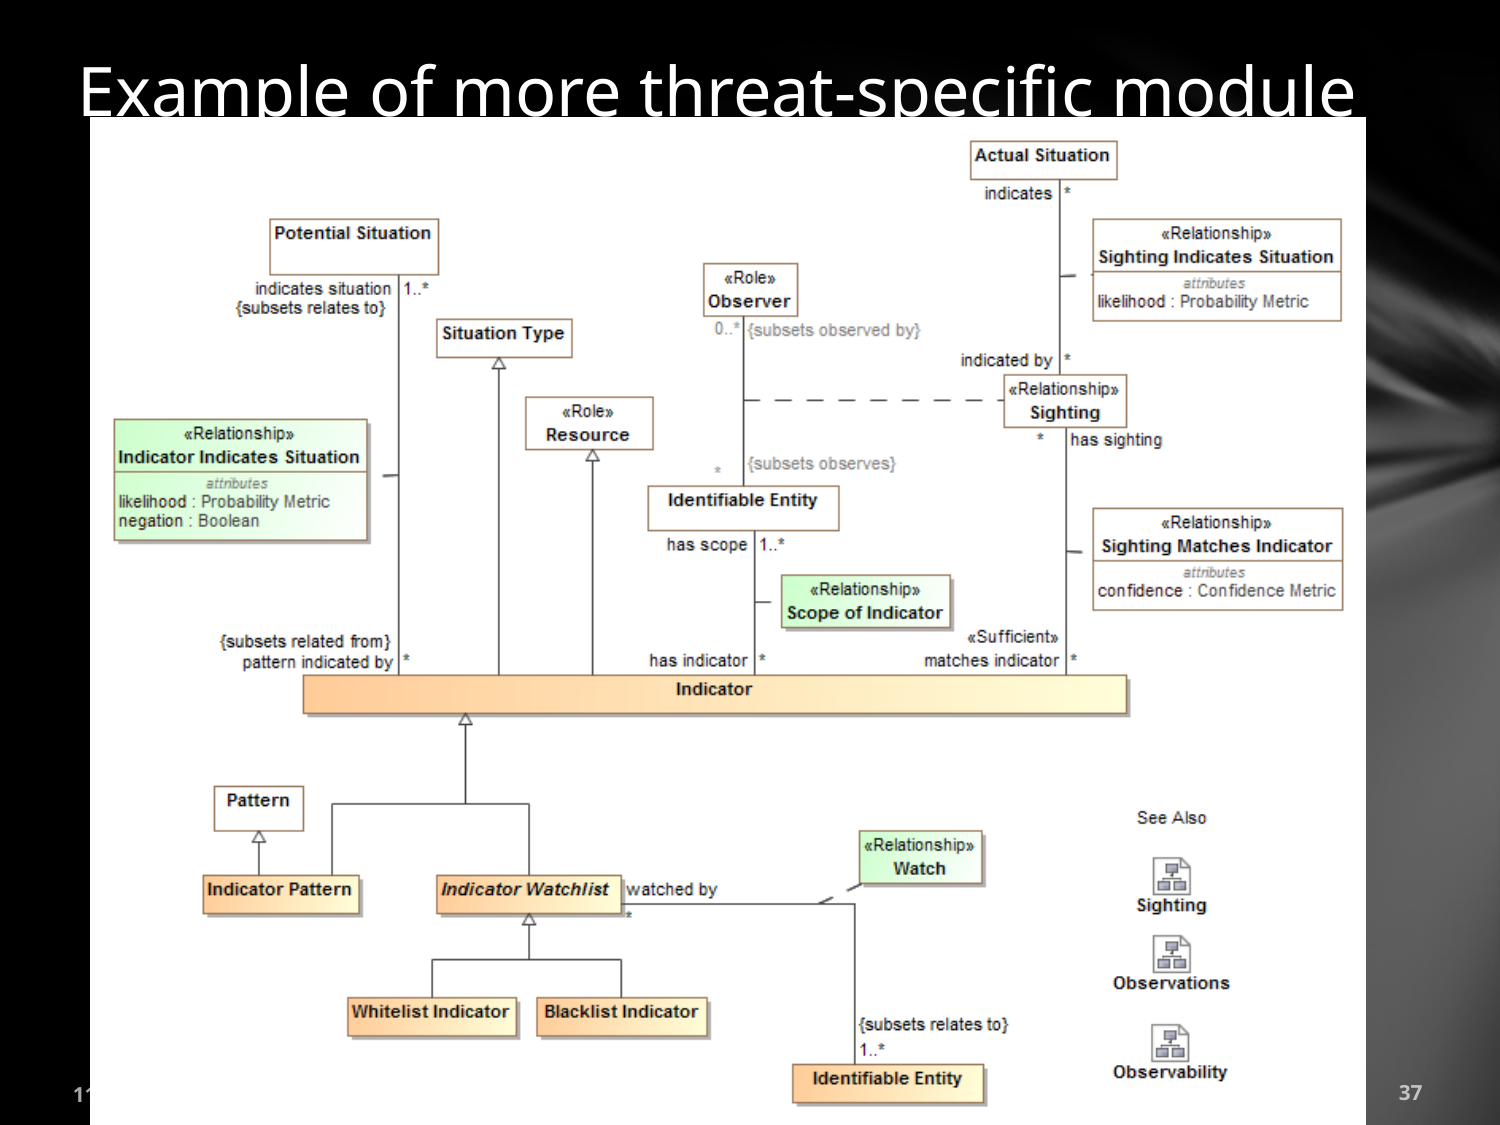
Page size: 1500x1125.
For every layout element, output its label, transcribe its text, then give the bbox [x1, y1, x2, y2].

slide_number 11/2016 [57, 1073, 83, 1115]
title Example of more threat-specific module [62, 24, 1400, 138]
picture [90, 117, 1366, 1125]
slide_number 37 [1371, 1073, 1438, 1115]
